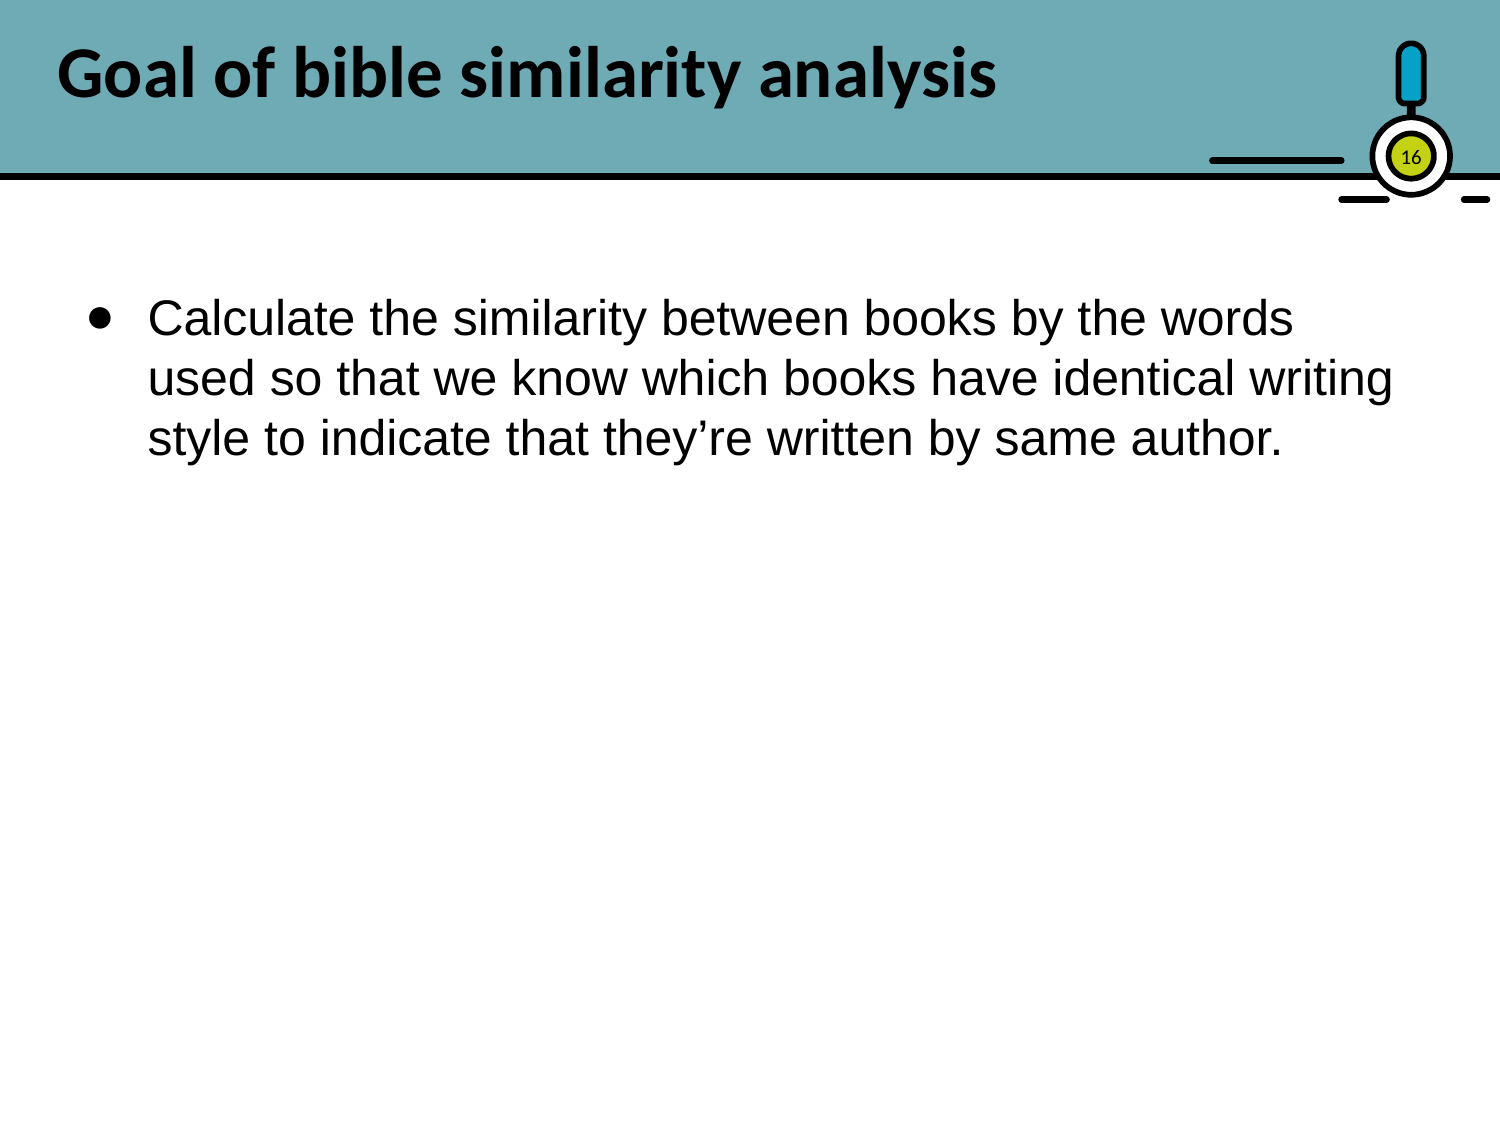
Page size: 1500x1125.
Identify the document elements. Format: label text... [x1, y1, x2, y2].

slide_number ‹#› [1372, 143, 1450, 174]
list Goal of bible similarity analysis [57, 24, 1014, 113]
text_box Calculate the similarity between books by the words used so that we know which books have identical writing style to indicate that they’re written by same author. [57, 270, 1420, 449]
